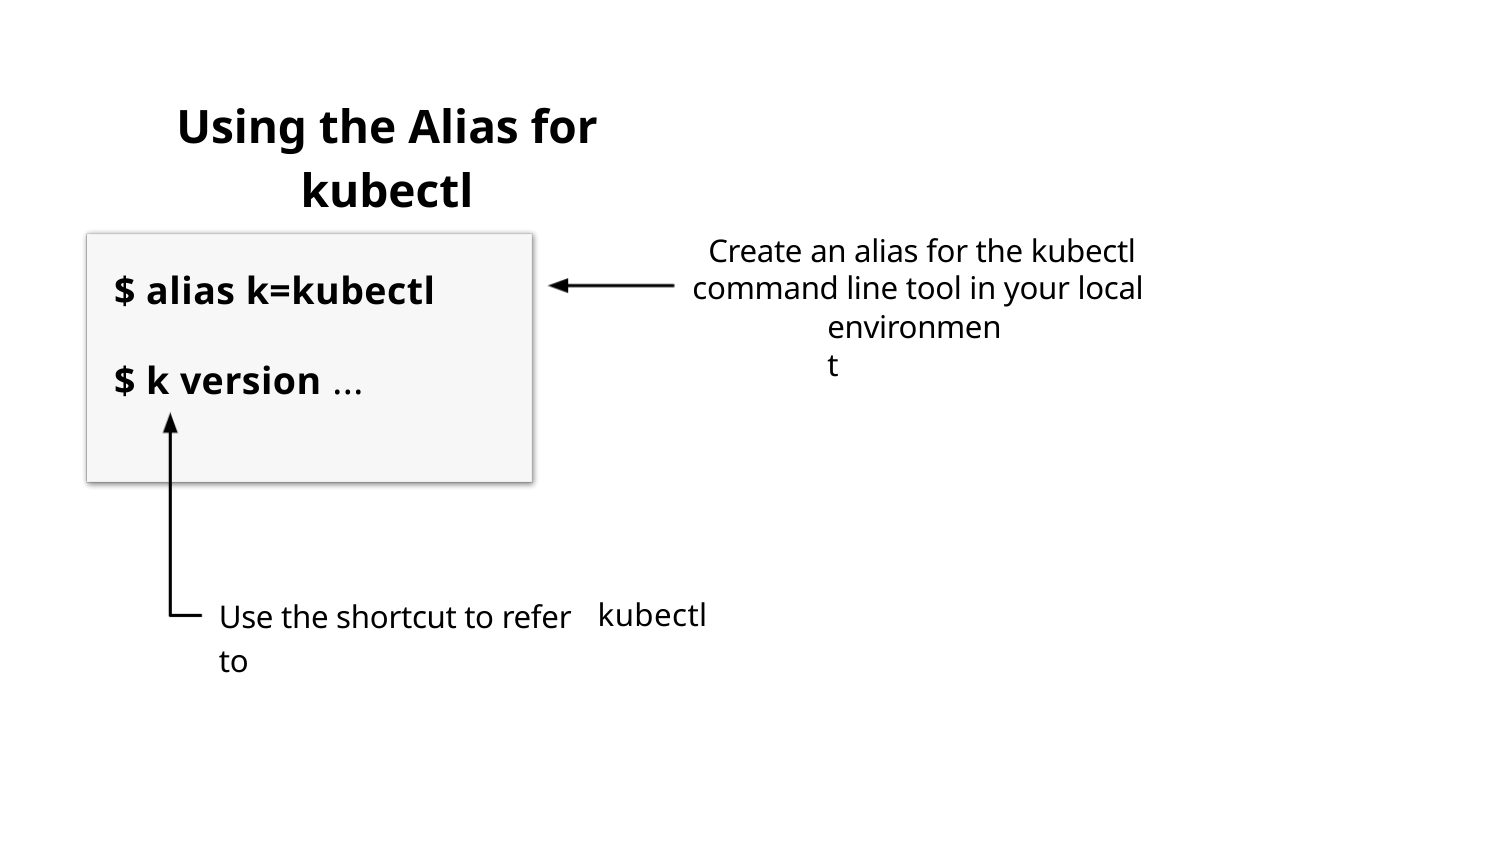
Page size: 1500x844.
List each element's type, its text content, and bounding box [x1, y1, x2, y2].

text_box [76, 203, 1173, 664]
text_box environment [827, 307, 1003, 383]
text_box $ alias k=kubectl [114, 266, 505, 312]
text_box Use the shortcut to refer to [219, 591, 605, 679]
text_box Create an alias for the kubectl command line tool in your local [689, 230, 1155, 307]
text_box kubectl [597, 588, 732, 633]
text_box Using the Alias for kubectl [84, 87, 690, 217]
text_box $ k version ... [114, 357, 367, 403]
